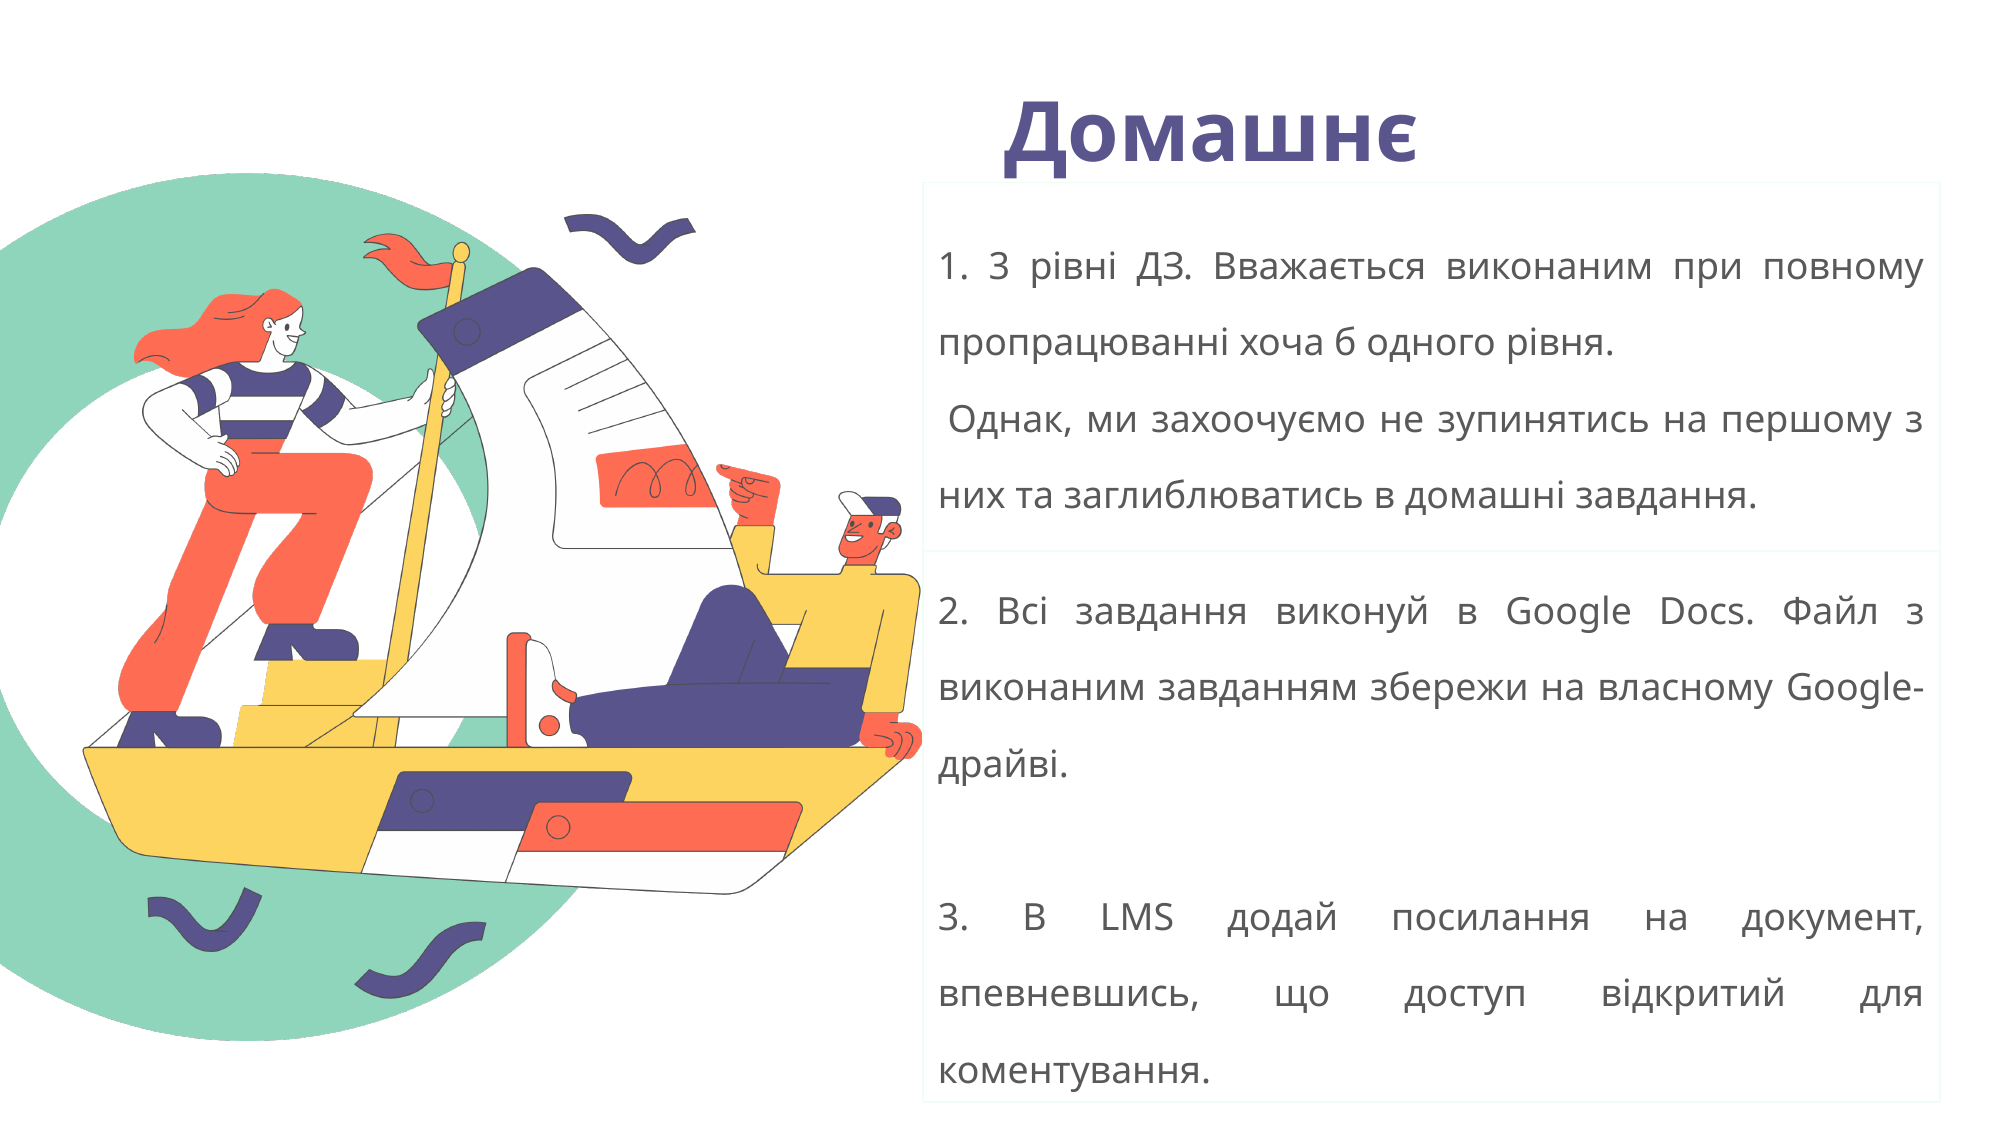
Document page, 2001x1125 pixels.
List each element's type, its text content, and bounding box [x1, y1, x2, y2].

table_header 1. 3 рівні ДЗ. Вважається виконаним при повному пропрацюванні хоча б одного рівня. Однак, ми захоочуємо не зупинятись на першому з них та заглиблюватись в домашні завдання. [928, 183, 1939, 550]
text_box Домашнє завдання [989, 70, 1803, 182]
table_cell 2. Всі завдання виконуй в Google Docs. Файл з виконаним завданням збережи на власному Google-драйві. 3. В LMS додай посилання на документ, впевневшись, що доступ відкритий для коментування. [924, 552, 1939, 1101]
picture [0, 173, 924, 1041]
